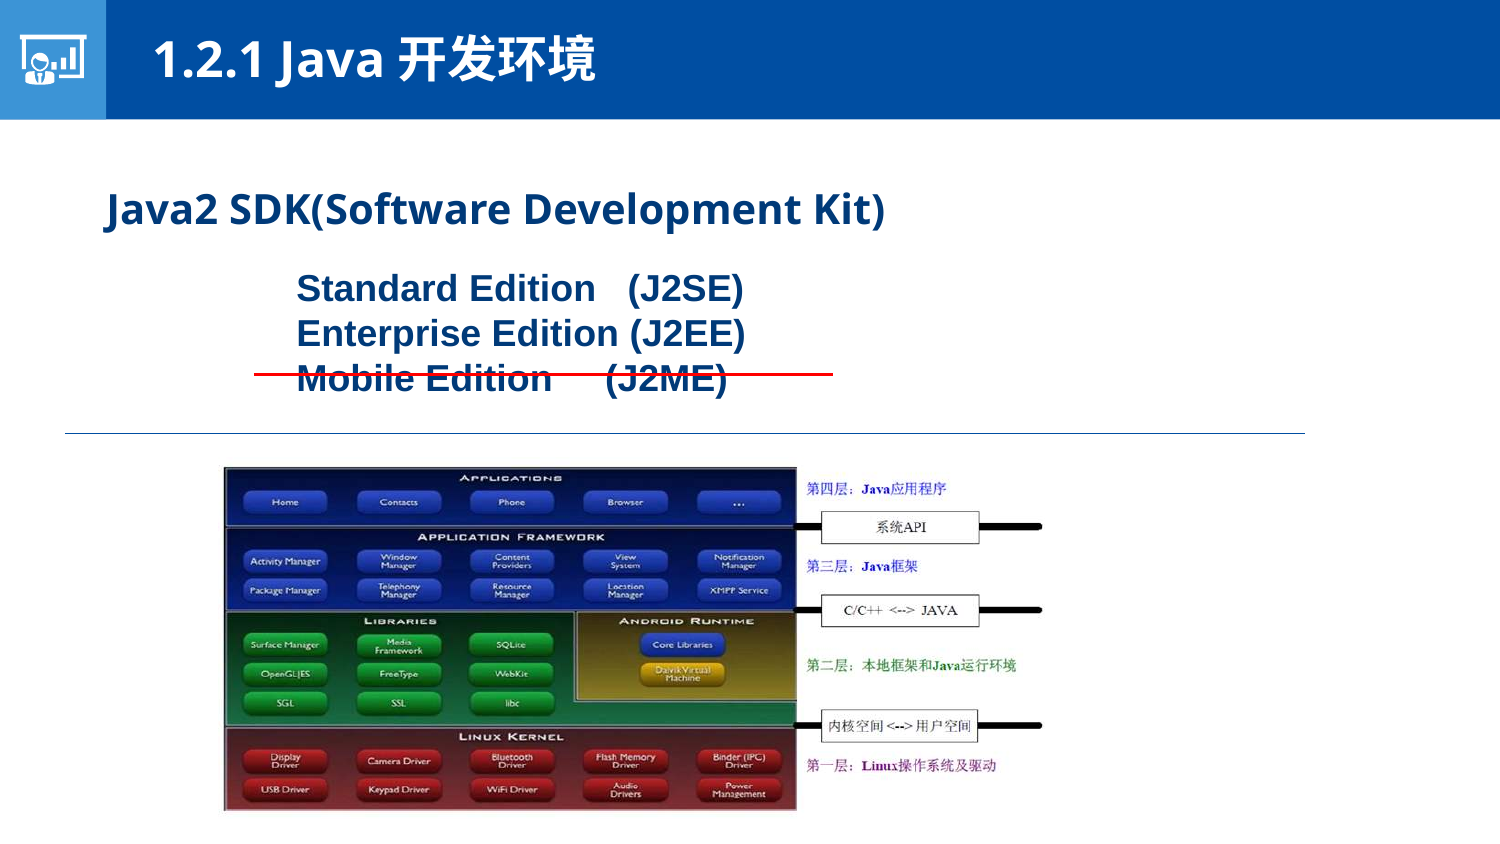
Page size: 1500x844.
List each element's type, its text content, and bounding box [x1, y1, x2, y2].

picture [218, 457, 1055, 819]
text_box Java2 SDK(Software Development Kit) [91, 175, 901, 241]
text_box 1.2.1 Java开发环境 [138, 20, 613, 95]
text_box Standard Edition (J2SE) Enterprise Edition (J2EE) Mobile Edition (J2ME) [206, 256, 940, 407]
